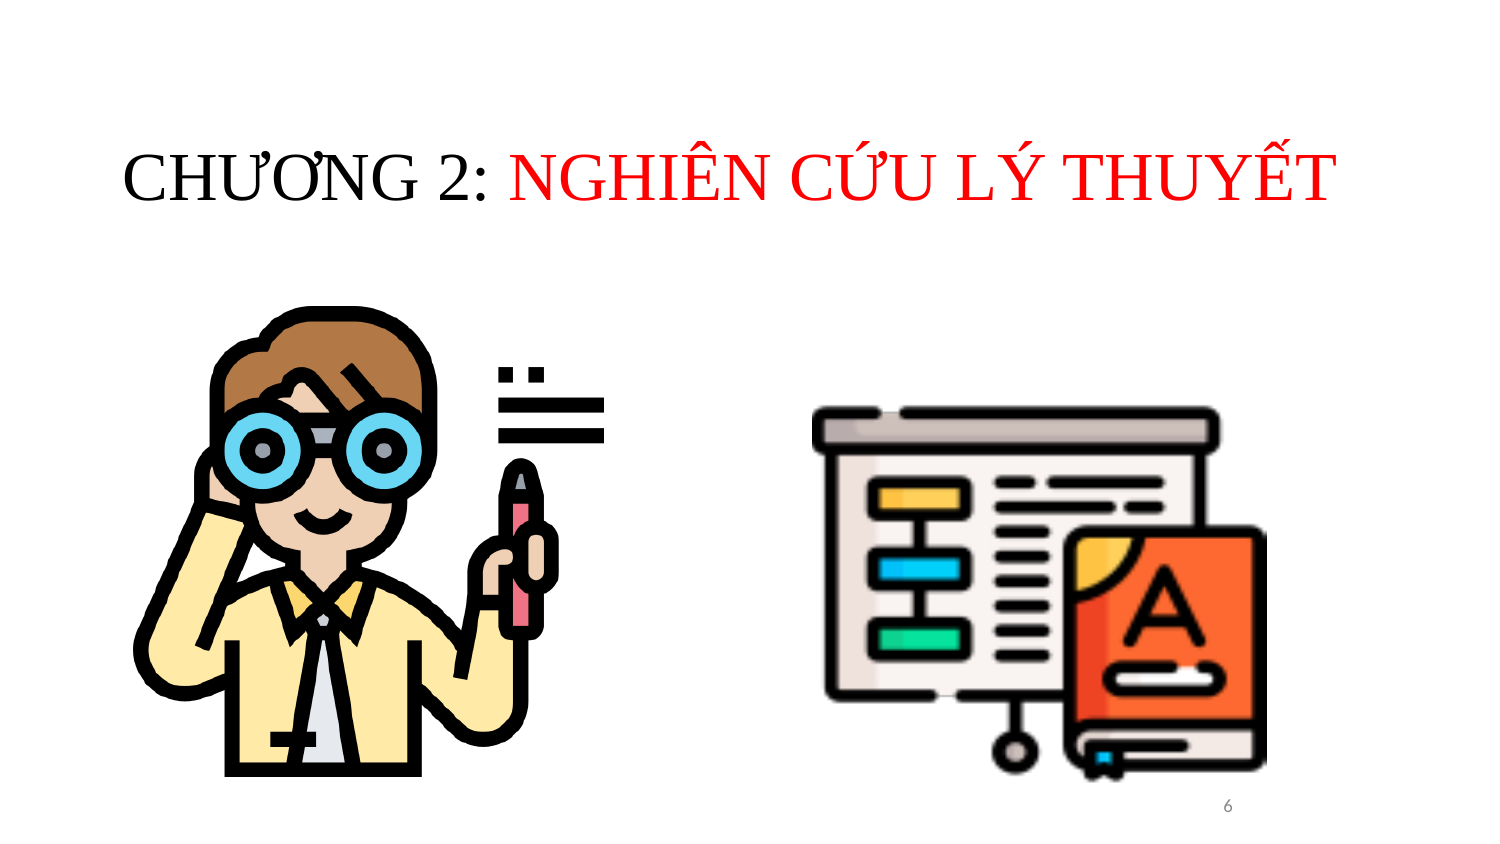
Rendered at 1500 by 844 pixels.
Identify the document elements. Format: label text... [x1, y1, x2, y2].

slide_number 6 [1059, 782, 1397, 827]
title CHƯƠNG 2: NGHIÊN CỨU LÝ THUYẾT [107, 125, 1431, 227]
picture [133, 306, 604, 777]
picture [812, 384, 1267, 806]
